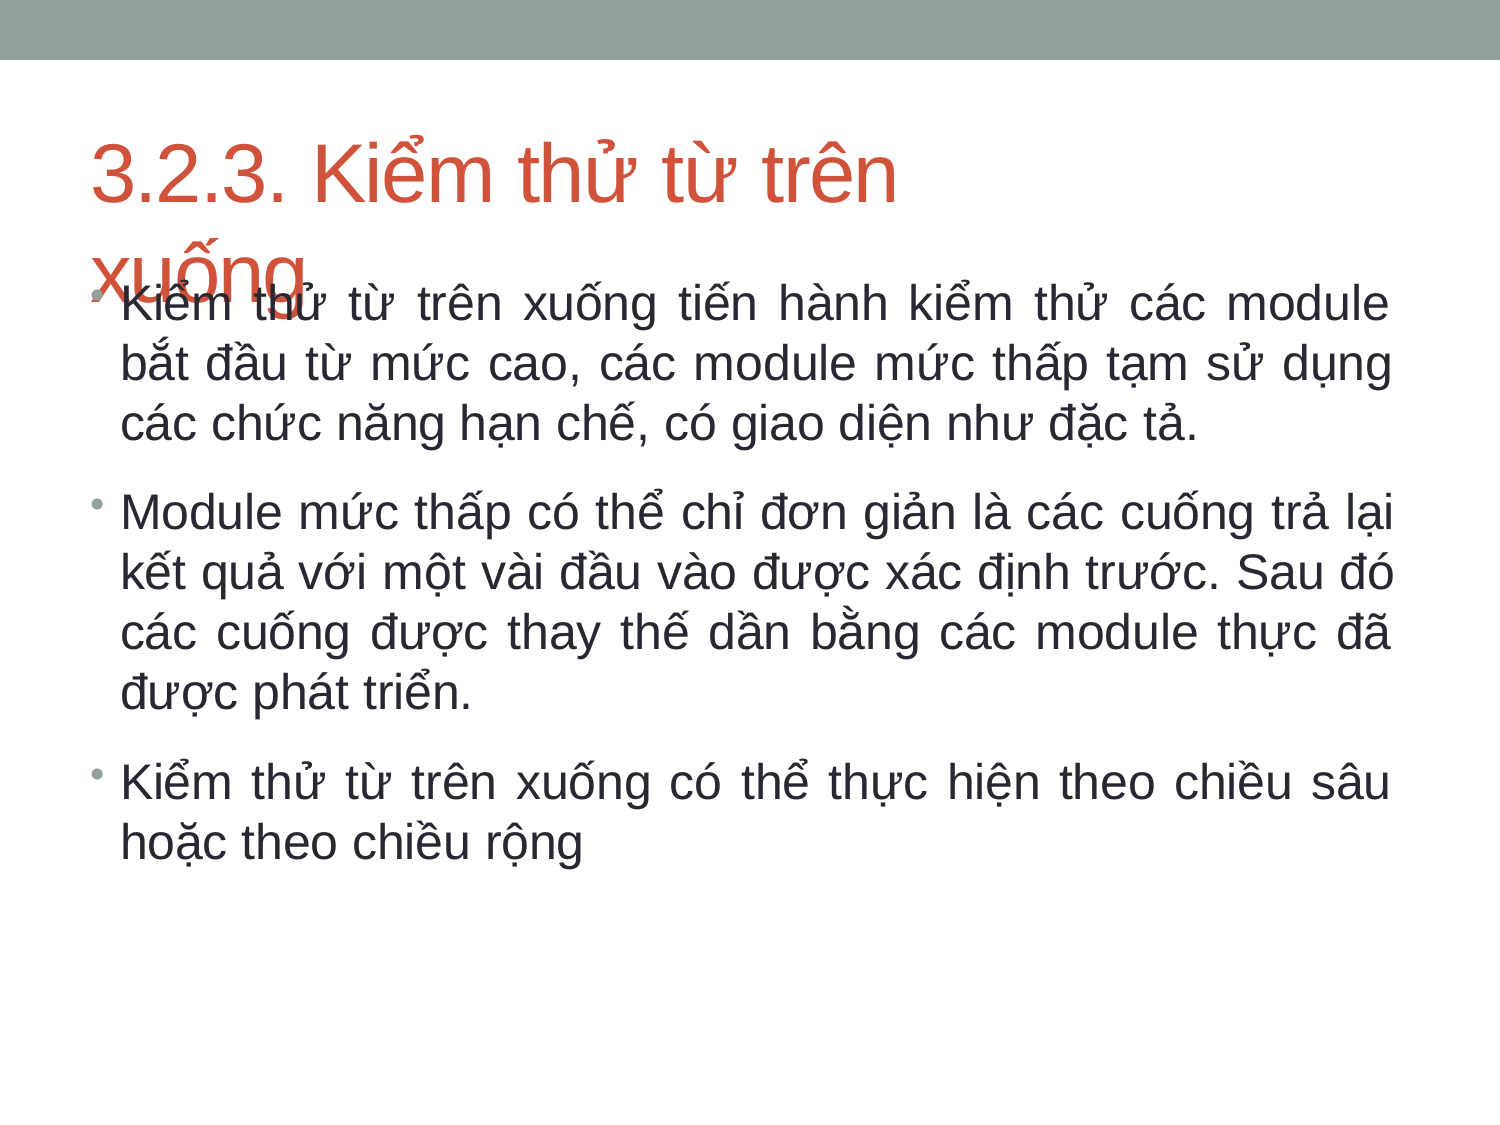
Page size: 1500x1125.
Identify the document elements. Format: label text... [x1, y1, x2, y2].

text_box Kiểm thử từ trên xuống tiến hành kiểm thử các module bắt đầu từ mức cao, các module mức thấp tạm sử dụng các chức năng hạn chế, có giao diện như đặc tả. Module mức thấp có thể chỉ đơn giản là các cuống trả lại kết quả với một vài đầu vào được xác định trước. Sau đó các cuống được thay thế dần bằng các module thực đã được phát triển. Kiểm thử từ trên xuống có thể thực hiện theo chiều sâu hoặc theo chiều rộng [85, 267, 1414, 870]
title 3.2.3. Kiểm thử từ trên xuống [87, 116, 1125, 267]
